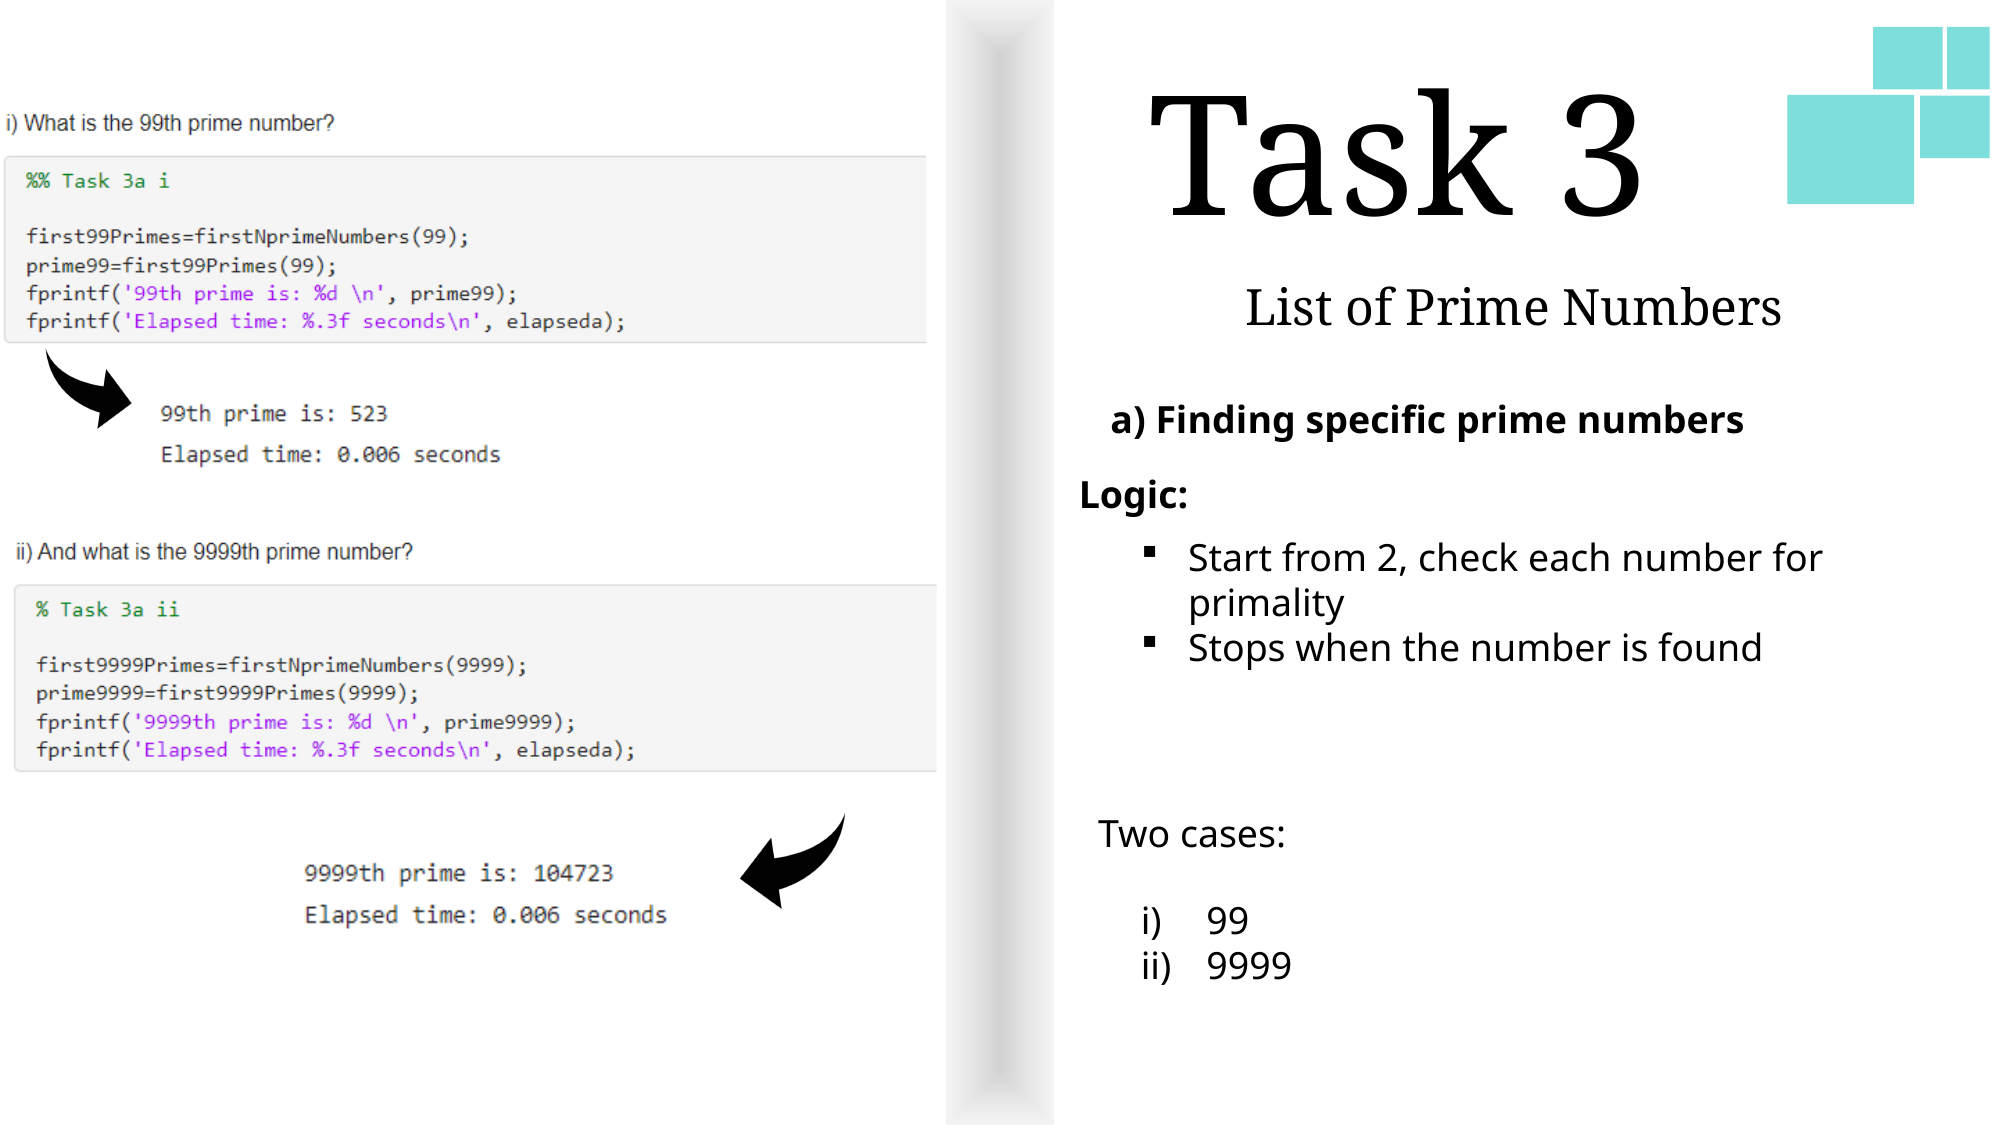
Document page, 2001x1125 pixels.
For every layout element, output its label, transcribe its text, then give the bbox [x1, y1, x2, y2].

text_box a) Finding specific prime numbers [1095, 388, 1972, 448]
text_box [945, 0, 1055, 1125]
picture [717, 781, 883, 944]
text_box 99 9999 [1126, 889, 1965, 994]
text_box List of Prime Numbers [1053, 268, 1976, 344]
picture [147, 379, 539, 517]
picture [10, 526, 938, 780]
text_box Logic: [1064, 463, 1941, 524]
text_box Two cases: [1083, 802, 1923, 863]
text_box Start from 2, check each number for primality Stops when the number is found [1126, 526, 1966, 677]
picture [0, 106, 927, 457]
picture [290, 832, 709, 947]
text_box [1786, 26, 1991, 205]
text_box Task 3 [1134, 40, 1788, 256]
